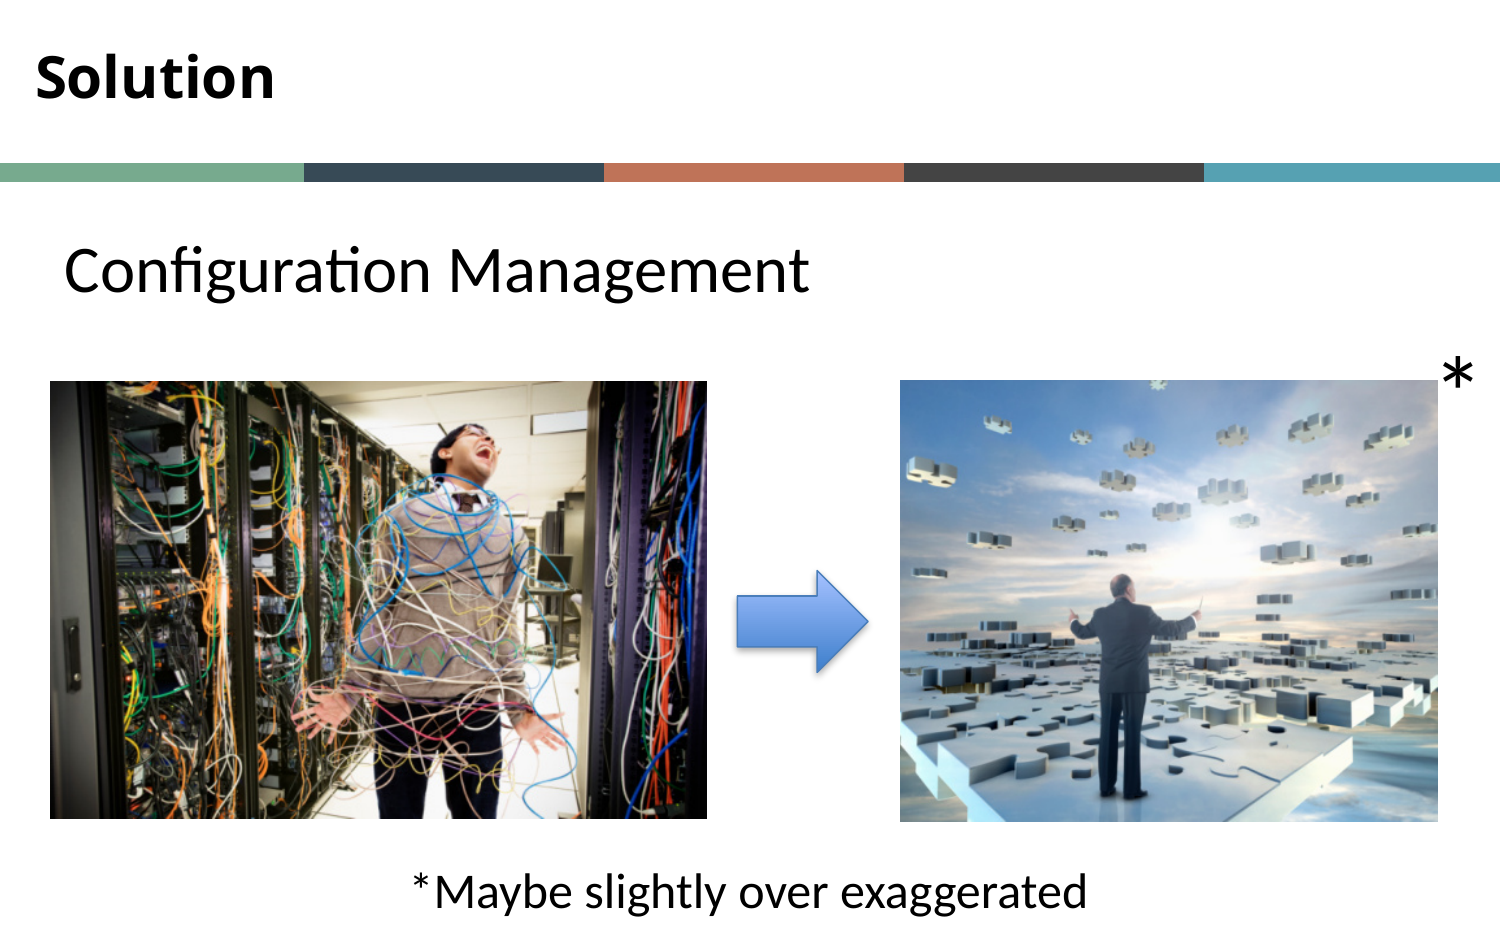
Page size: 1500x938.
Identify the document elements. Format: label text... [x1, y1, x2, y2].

text_box *Maybe slightly over exaggerated [393, 851, 1500, 927]
text_box [736, 569, 869, 674]
picture [49, 380, 708, 819]
text_box Configuration Management [50, 218, 838, 314]
picture [0, 163, 1500, 182]
picture [899, 380, 1438, 822]
text_box * [1417, 318, 1500, 459]
text_box Solution [20, 33, 1038, 118]
